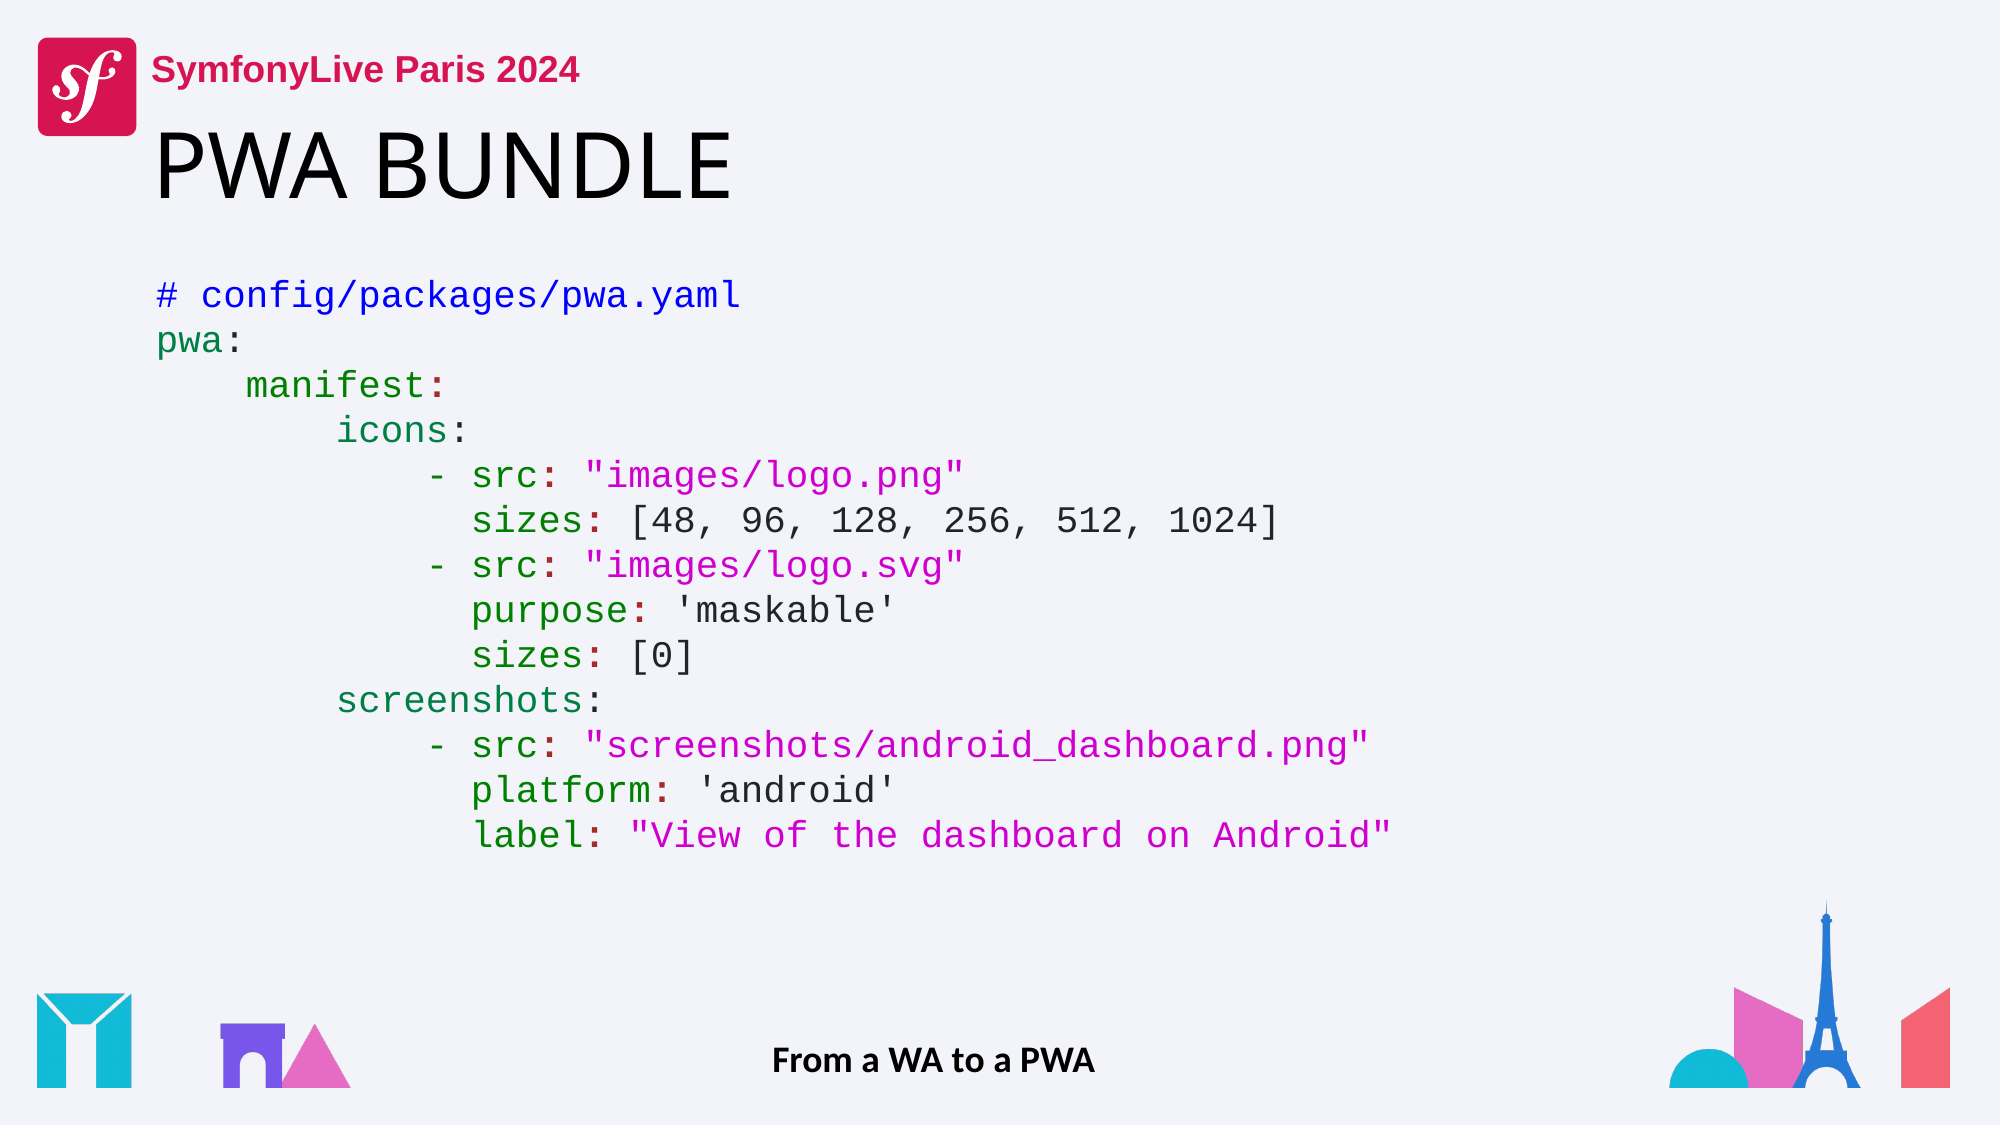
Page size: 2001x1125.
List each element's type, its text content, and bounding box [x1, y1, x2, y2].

picture [1558, 899, 1950, 1088]
title PWA BUNDLE [137, 59, 1720, 278]
picture [37, 899, 429, 1088]
text_box # config/packages/pwa.yaml pwa: manifest: icons: - src: "images/logo.png" sizes: [48, 96, 128, 256, 512, 1024] - src: "images/logo.svg" purpose: 'maskable' sizes: [0] screenshots: - src: "screenshots/android_dashboard.png" platform: 'android' label: "View of the dashboard on Android" [140, 262, 1456, 863]
